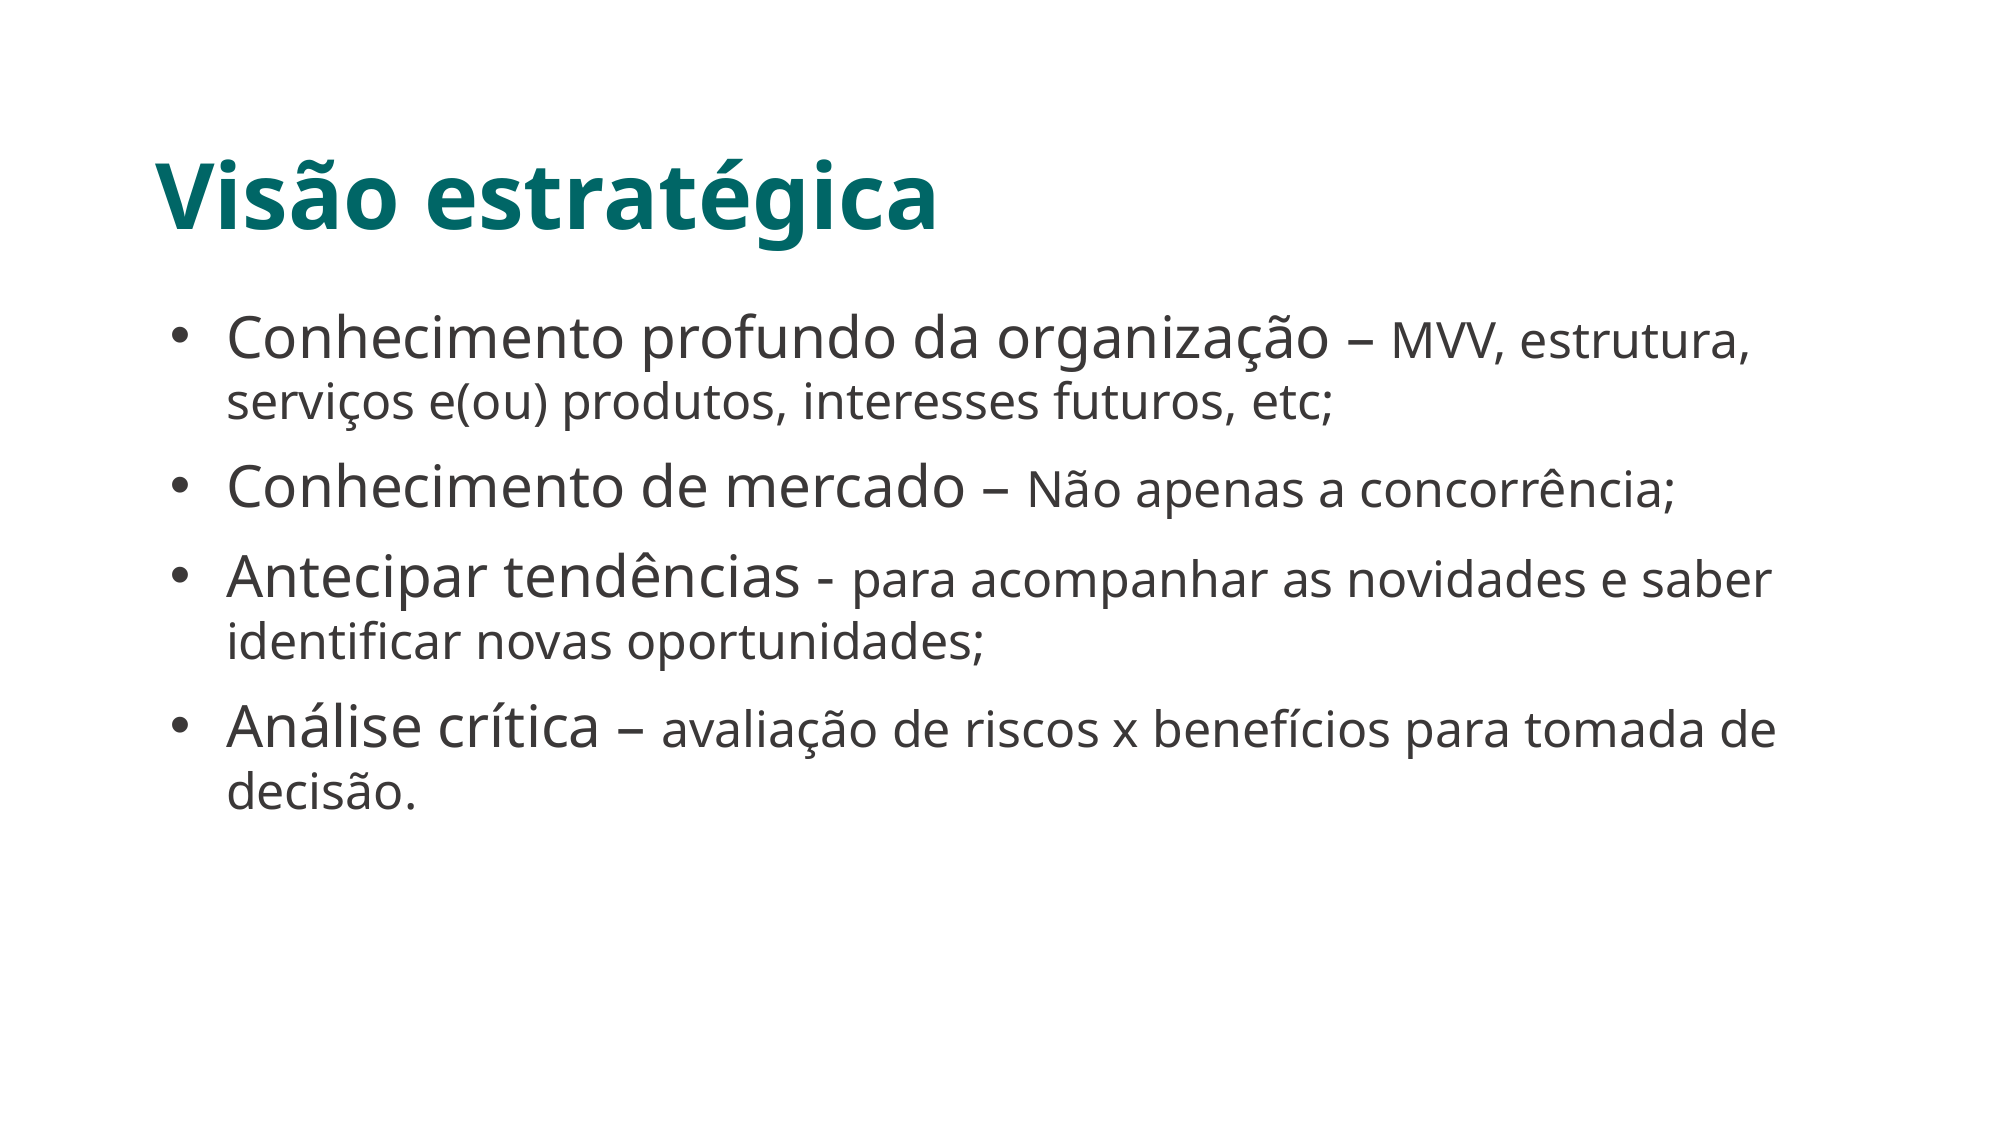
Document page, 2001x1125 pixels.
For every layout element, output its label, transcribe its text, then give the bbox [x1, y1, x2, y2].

text_box Conhecimento profundo da organização – MVV, estrutura, serviços e(ou) produtos, interesses futuros, etc; Conhecimento de mercado – Não apenas a concorrência; Antecipar tendências - para acompanhar as novidades e saber identificar novas oportunidades; Análise crítica – avaliação de riscos x benefícios para tomada de decisão. [154, 292, 1846, 827]
text_box Visão estratégica [140, 130, 2000, 256]
